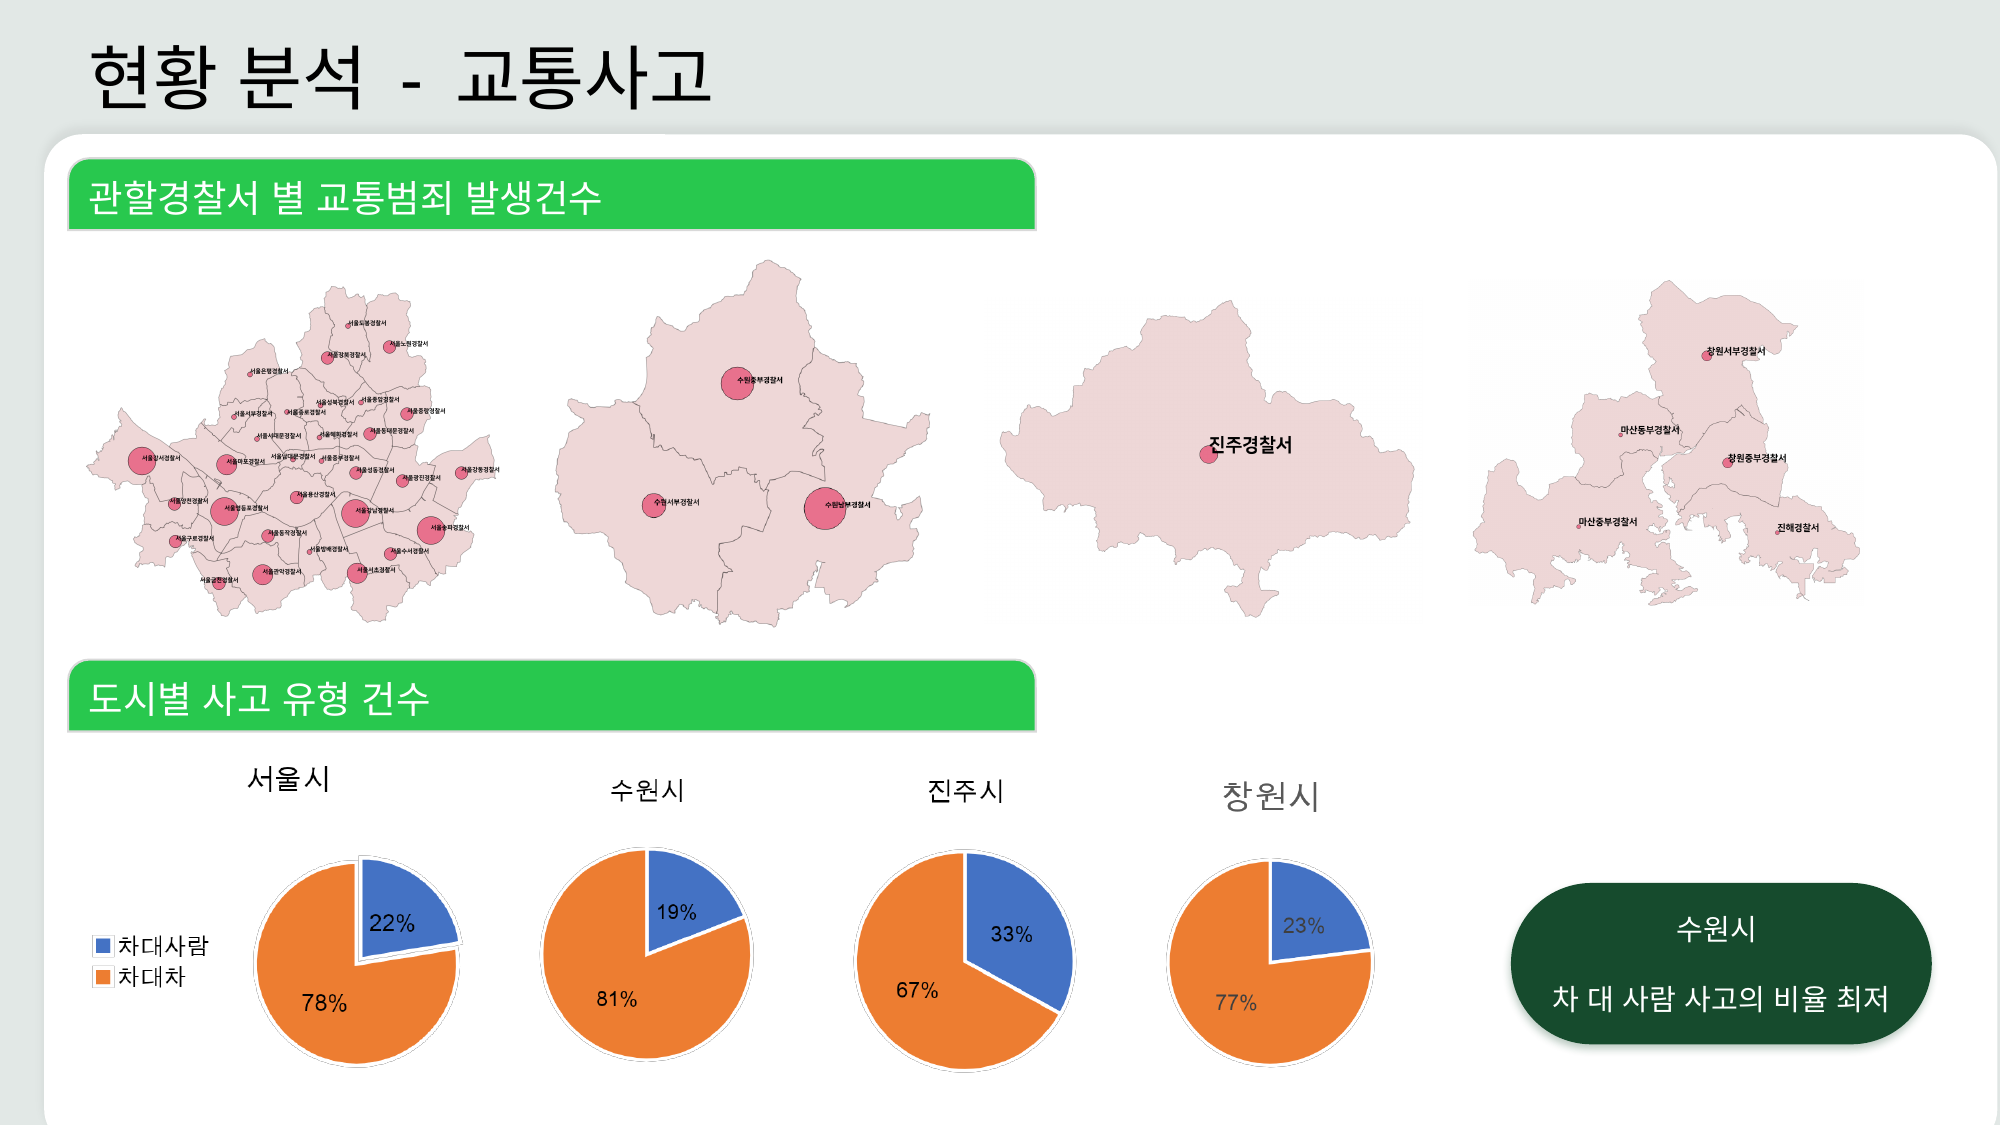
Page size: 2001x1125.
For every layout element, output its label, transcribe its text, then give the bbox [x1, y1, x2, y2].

picture [1468, 279, 1864, 606]
picture [984, 297, 1423, 624]
text_box 수원시 차 대 사람 사고의 비율 최저 [1509, 881, 1933, 1046]
picture [68, 759, 1469, 1125]
text_box [43, 133, 1999, 1125]
text_box 현황 분석 - 교통사고 [68, 13, 1932, 140]
picture [0, 0, 2000, 1125]
picture [545, 249, 939, 641]
picture [68, 271, 514, 638]
text_box 도시별 사고 유형 건수 [67, 658, 1037, 733]
text_box 관할경찰서 별 교통범죄 발생건수 [67, 157, 1037, 232]
